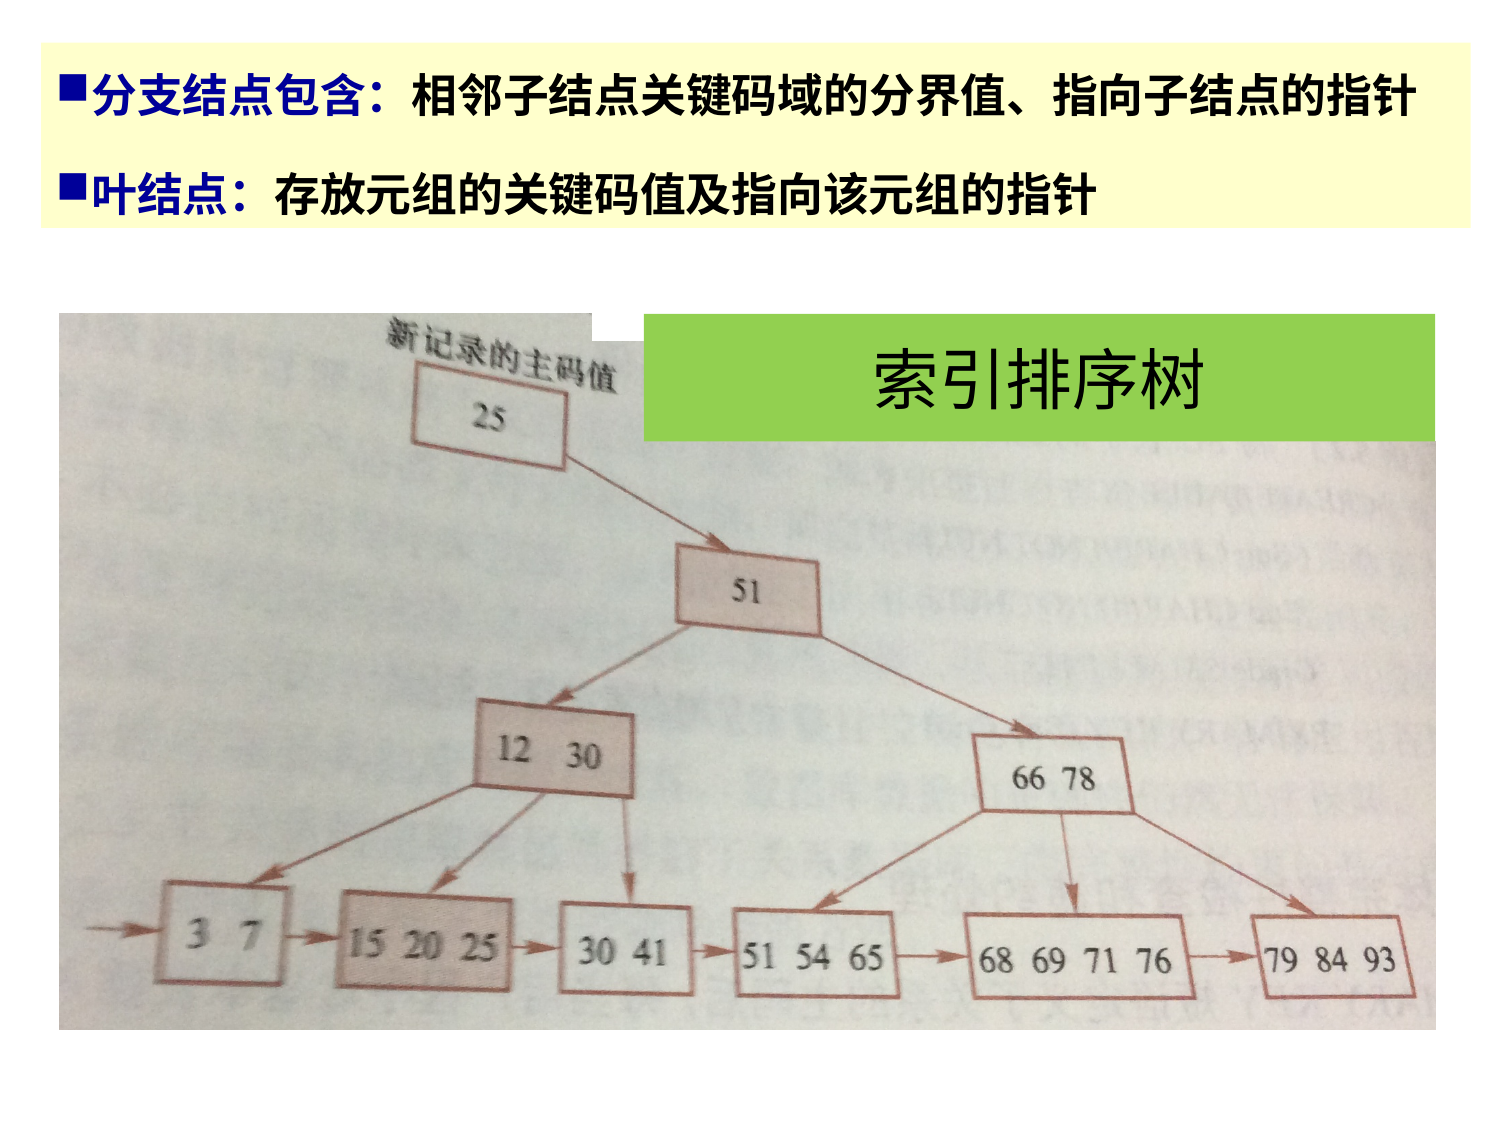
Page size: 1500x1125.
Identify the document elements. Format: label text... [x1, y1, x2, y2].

text_box 分支结点包含：相邻子结点关键码域的分界值、指向子结点的指针 叶结点：存放元组的关键码值及指向该元组的指针 [41, 42, 1471, 228]
picture [59, 313, 1436, 1030]
